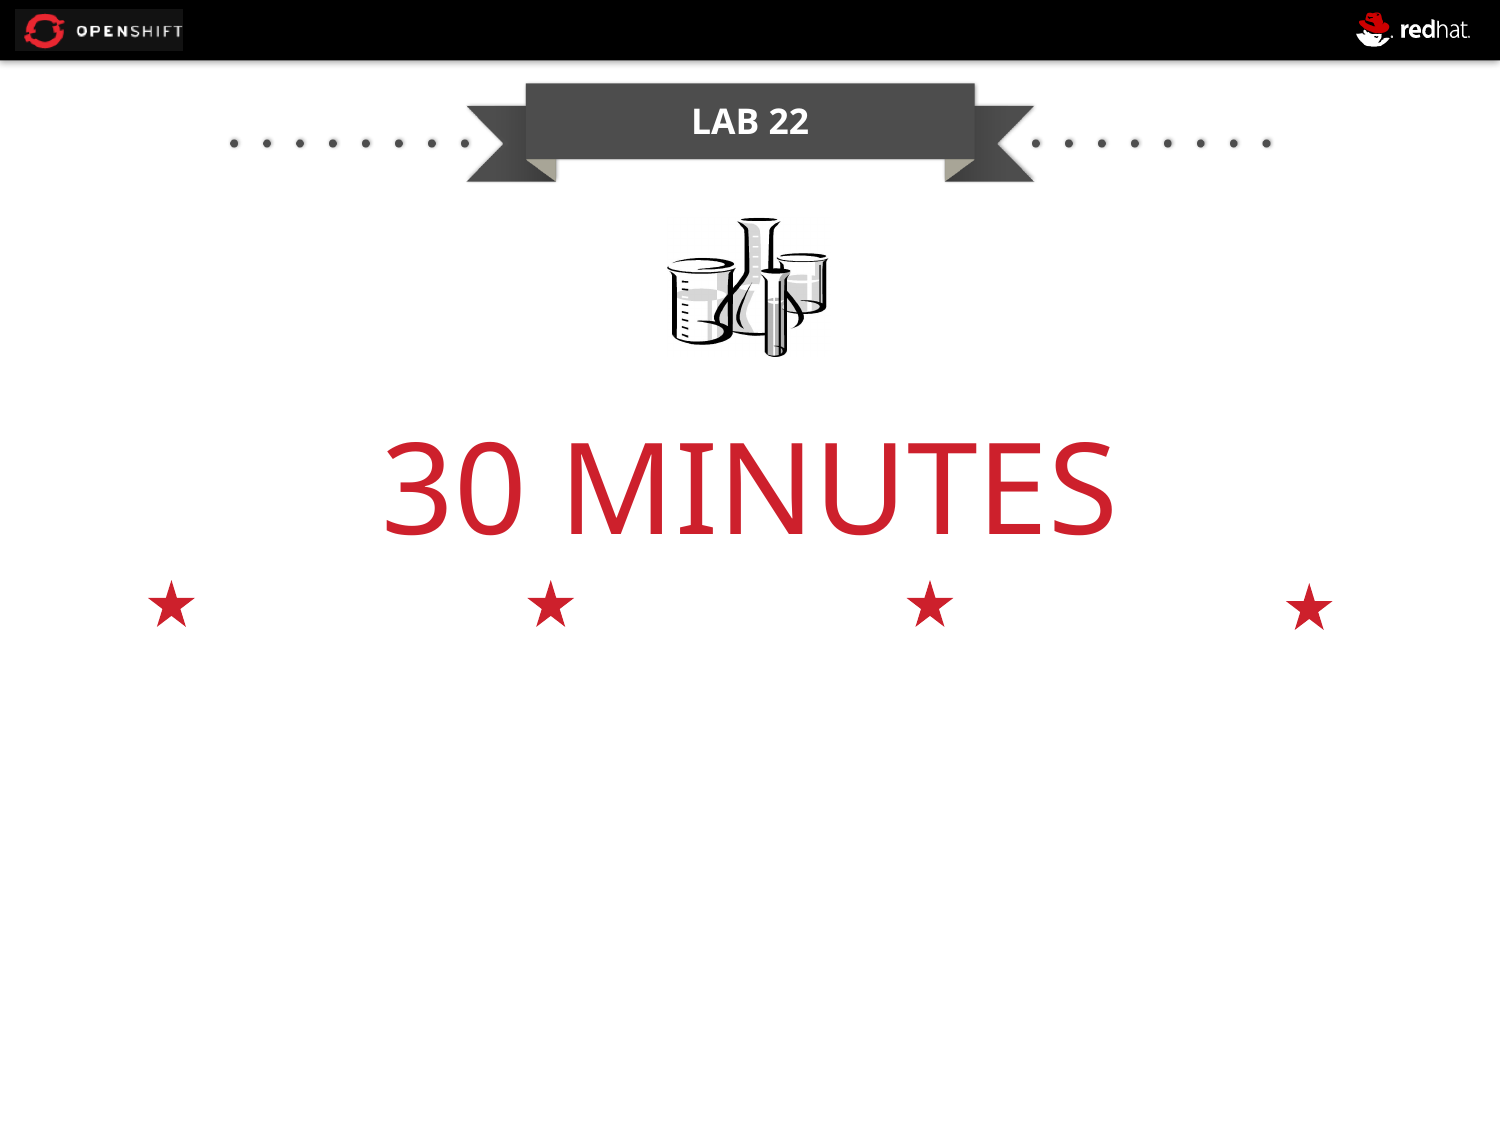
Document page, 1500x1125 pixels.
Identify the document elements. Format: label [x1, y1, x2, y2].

text_box [0, 399, 1500, 631]
picture [116, 80, 1383, 189]
picture [666, 217, 831, 358]
picture [15, 9, 183, 51]
picture [1355, 8, 1470, 47]
